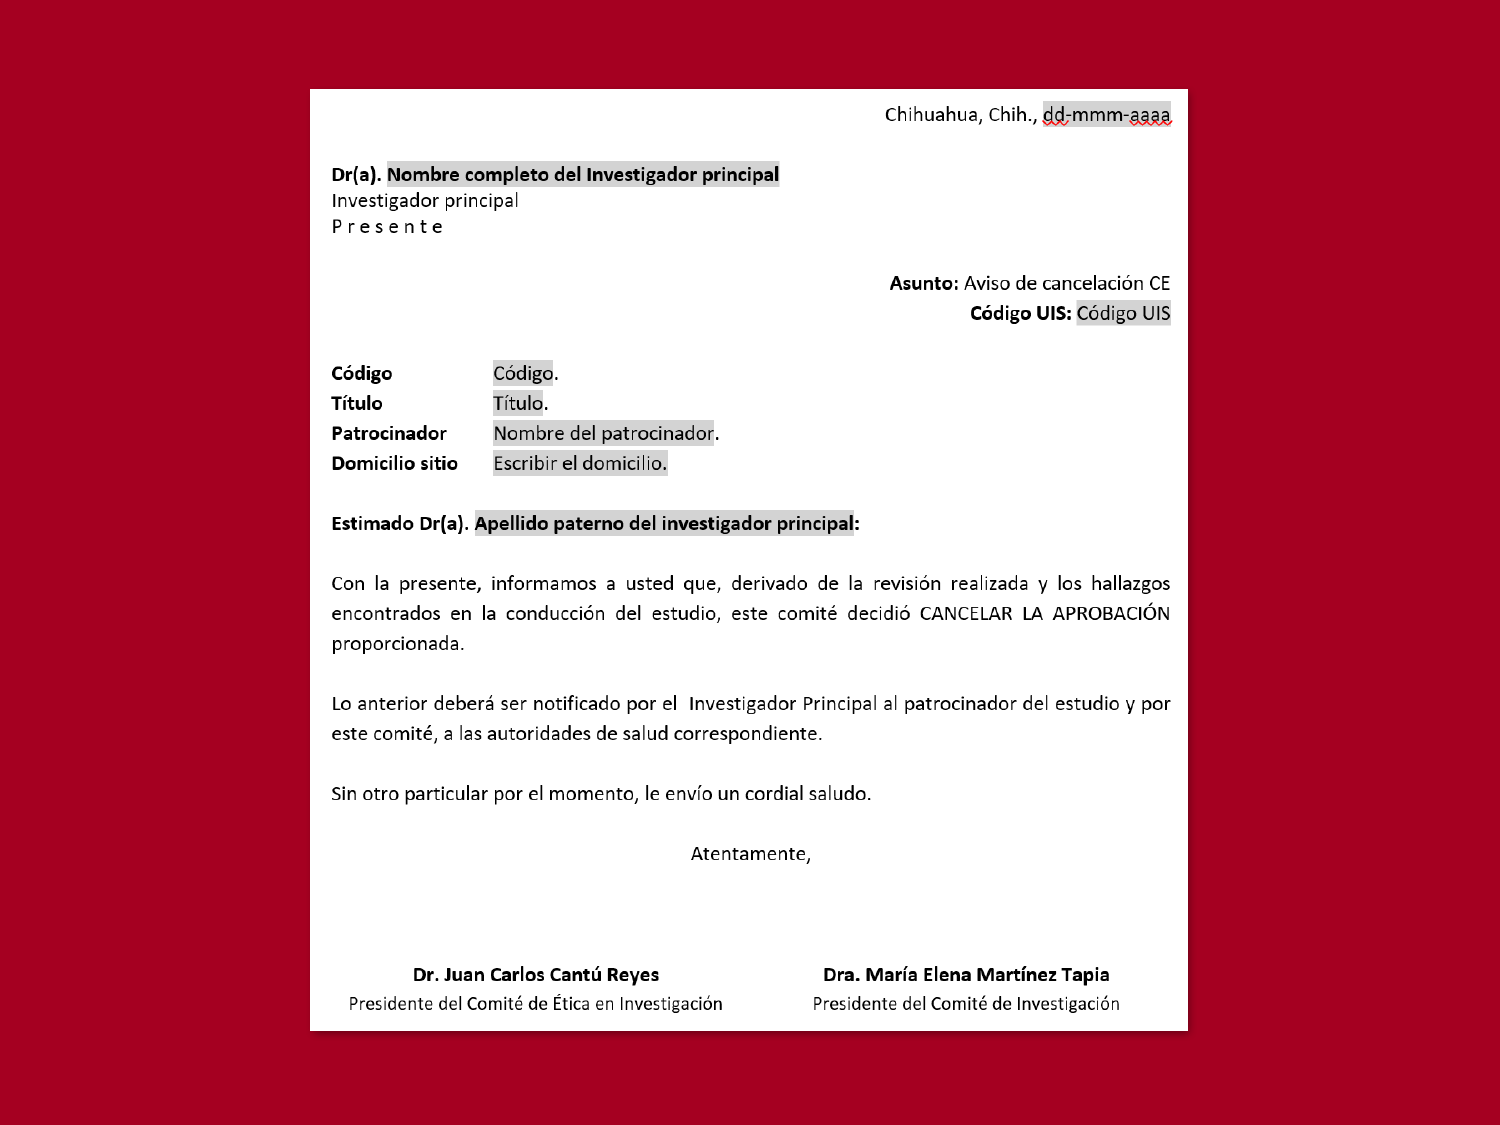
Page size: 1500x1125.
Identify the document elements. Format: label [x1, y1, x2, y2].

picture [310, 89, 1188, 1031]
